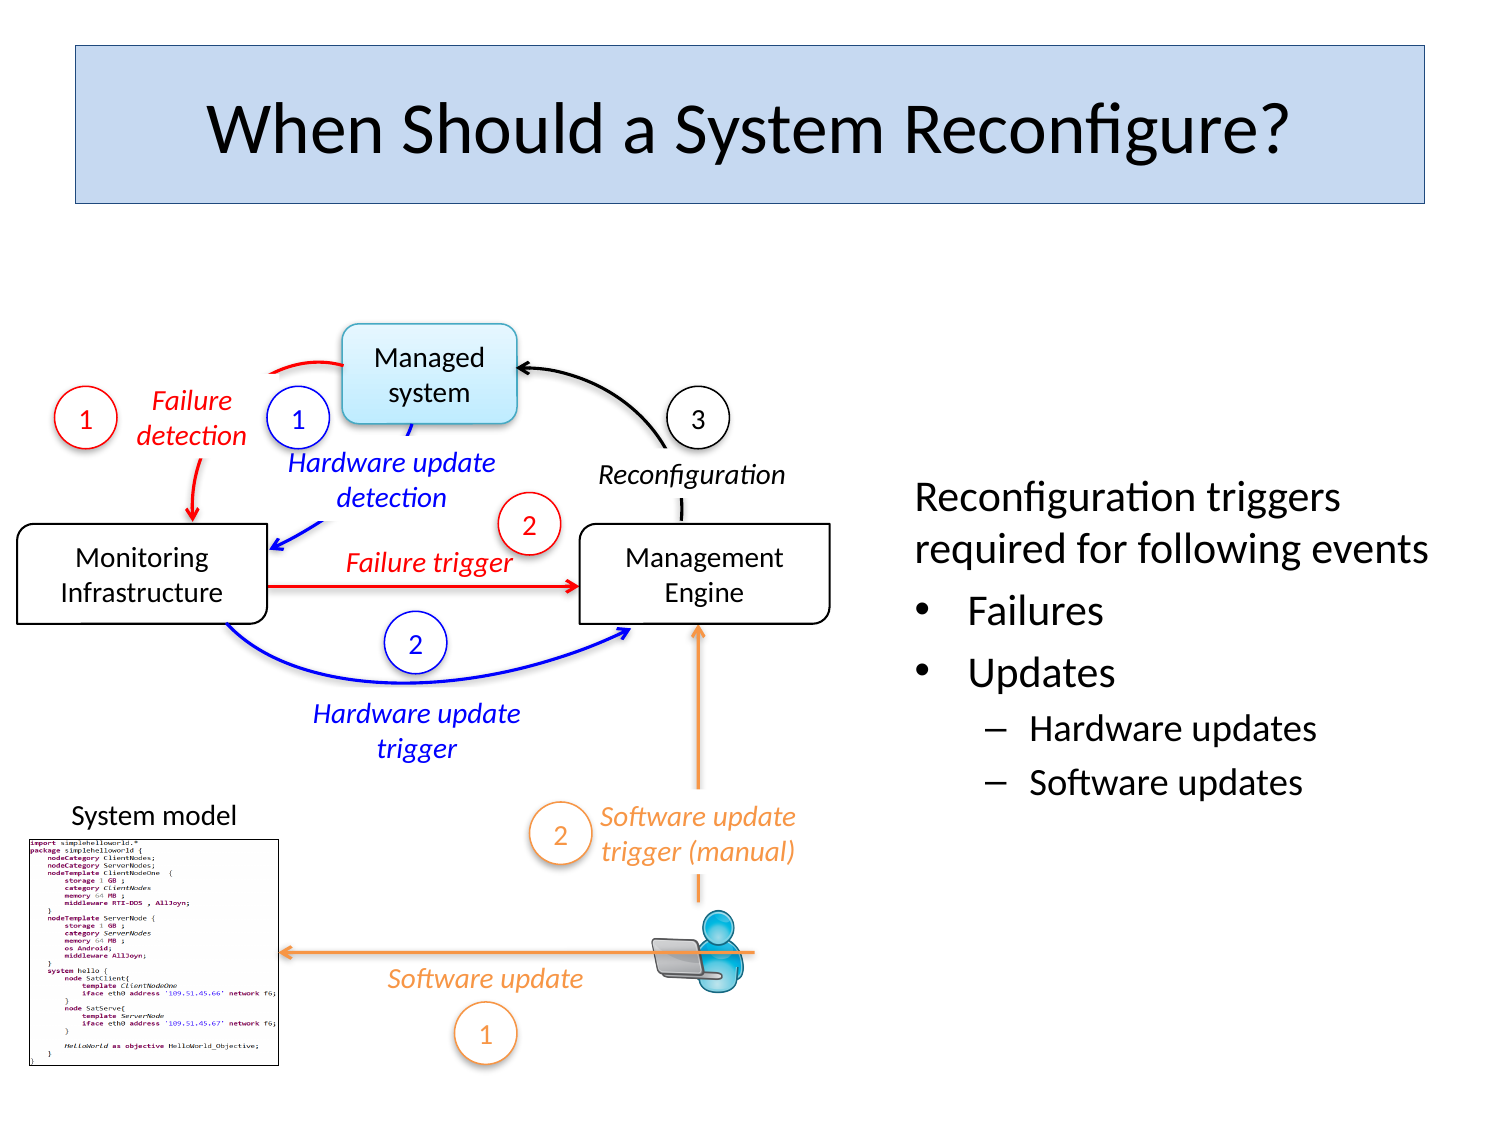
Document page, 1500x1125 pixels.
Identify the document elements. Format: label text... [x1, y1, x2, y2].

text_box Software update [354, 960, 618, 1002]
text_box [224, 490, 632, 686]
text_box Software update trigger (manual) [567, 789, 693, 875]
text_box 2 [383, 610, 448, 675]
text_box Management Engine [577, 521, 832, 626]
text_box [270, 521, 326, 552]
text_box Reconfiguration [567, 448, 817, 498]
text_box Hardware update trigger [279, 687, 555, 773]
text_box 1 [266, 385, 331, 450]
text_box 1 [453, 1001, 518, 1066]
text_box Hardware update detection [254, 436, 530, 521]
text_box Managed system [341, 323, 518, 425]
text_box Software update trigger (manual) [702, 789, 830, 875]
text_box [515, 360, 684, 521]
text_box Monitoring Infrastructure [14, 521, 270, 626]
list Reconfiguration triggers required for following events Failures Updates Hardware updates Software updates [899, 459, 1493, 812]
text_box [185, 459, 254, 521]
text_box [380, 423, 414, 436]
picture [29, 839, 279, 1066]
text_box [268, 360, 345, 407]
text_box System model [29, 788, 280, 839]
text_box 2 [511, 491, 562, 544]
text_box 2 [528, 801, 593, 866]
picture [641, 902, 755, 1003]
text_box 3 [666, 385, 731, 450]
text_box Failure trigger [329, 536, 398, 570]
text_box Failure detection [104, 373, 280, 459]
title When Should a System Reconfigure? [75, 45, 1425, 204]
text_box 1 [53, 385, 118, 450]
